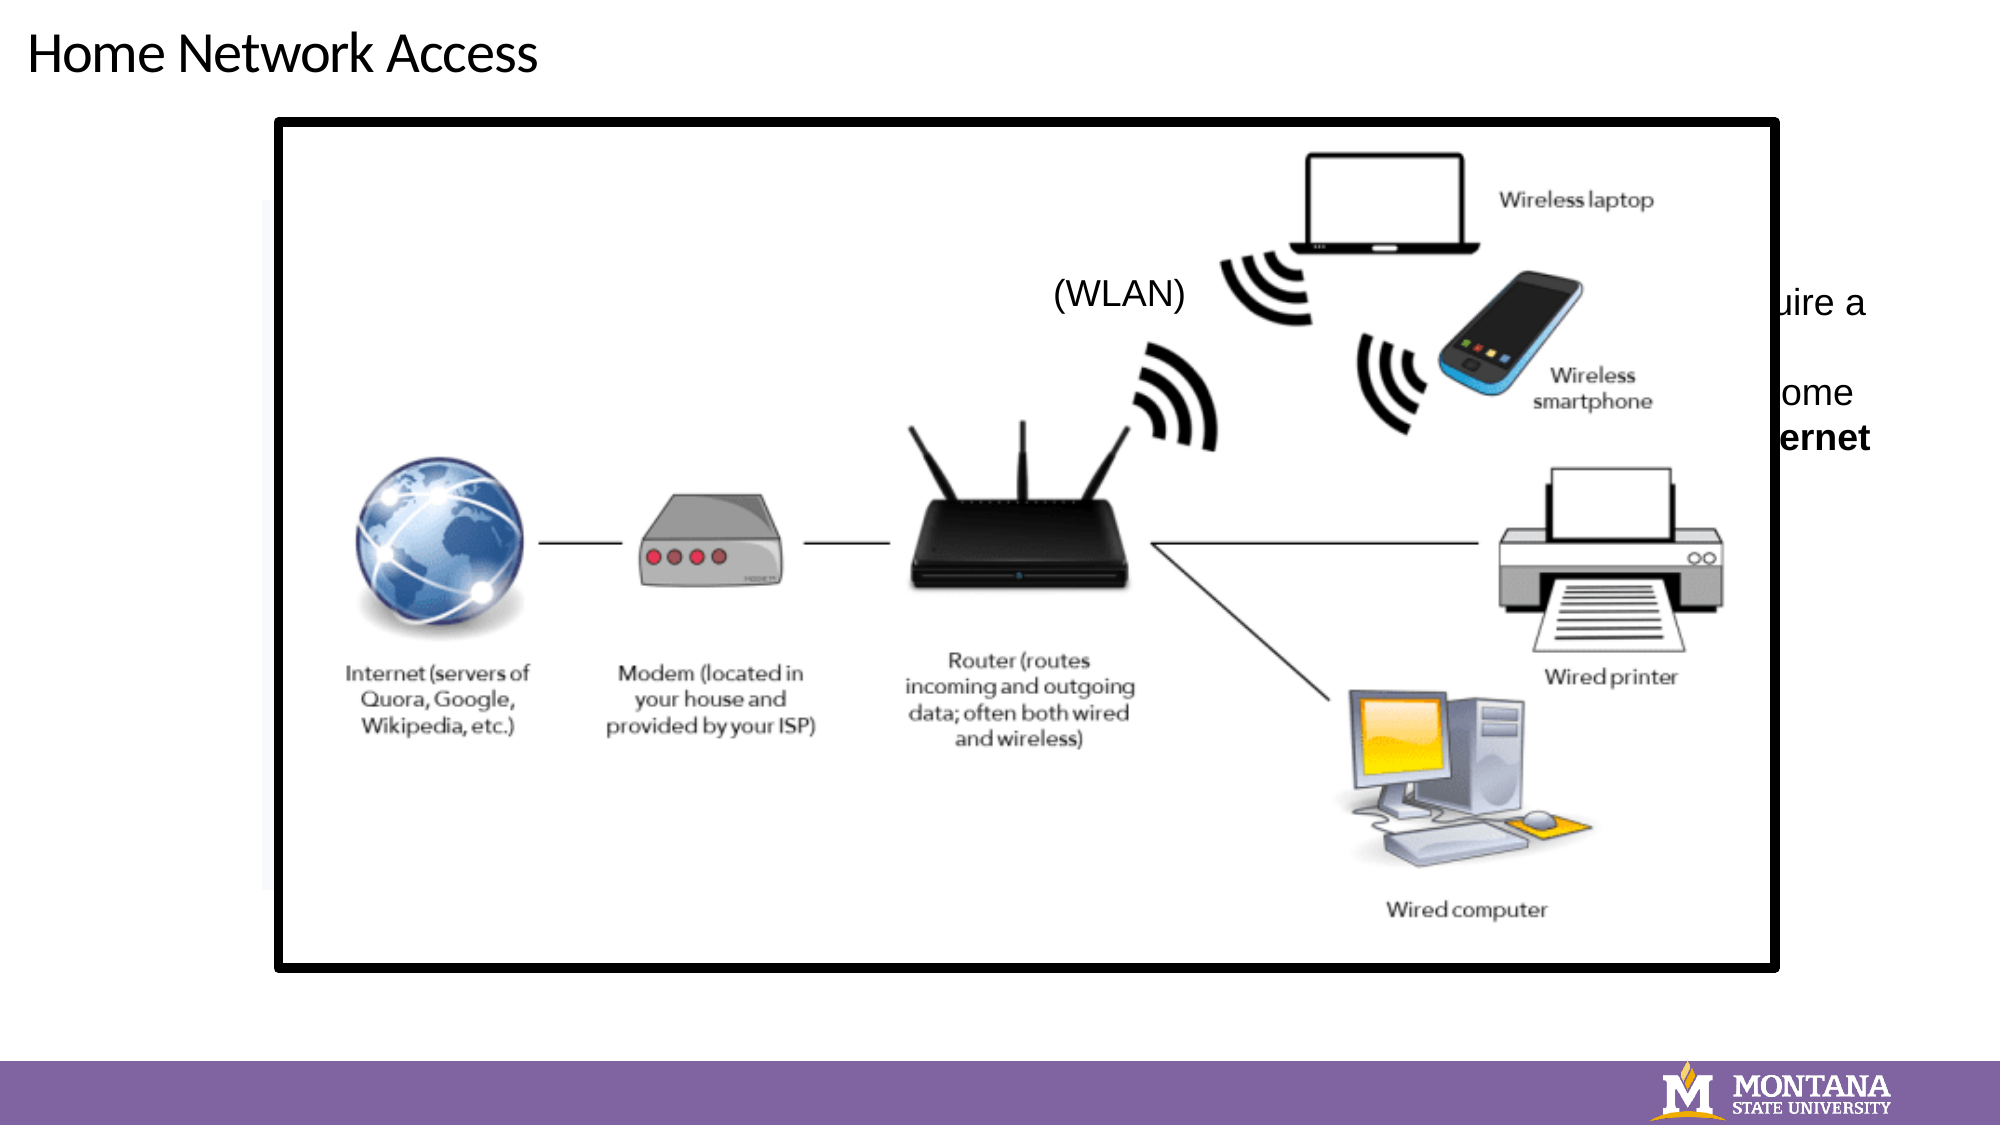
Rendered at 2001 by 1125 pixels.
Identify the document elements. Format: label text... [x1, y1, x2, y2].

text_box Homes will require a modem, which connects to a home PC with an Ethernet cable [1780, 270, 1911, 511]
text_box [1892, 1060, 2000, 1125]
picture [262, 126, 1858, 964]
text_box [0, 1060, 1647, 1125]
picture [1649, 1060, 1892, 1122]
text_box Home Network Access [24, 12, 900, 85]
